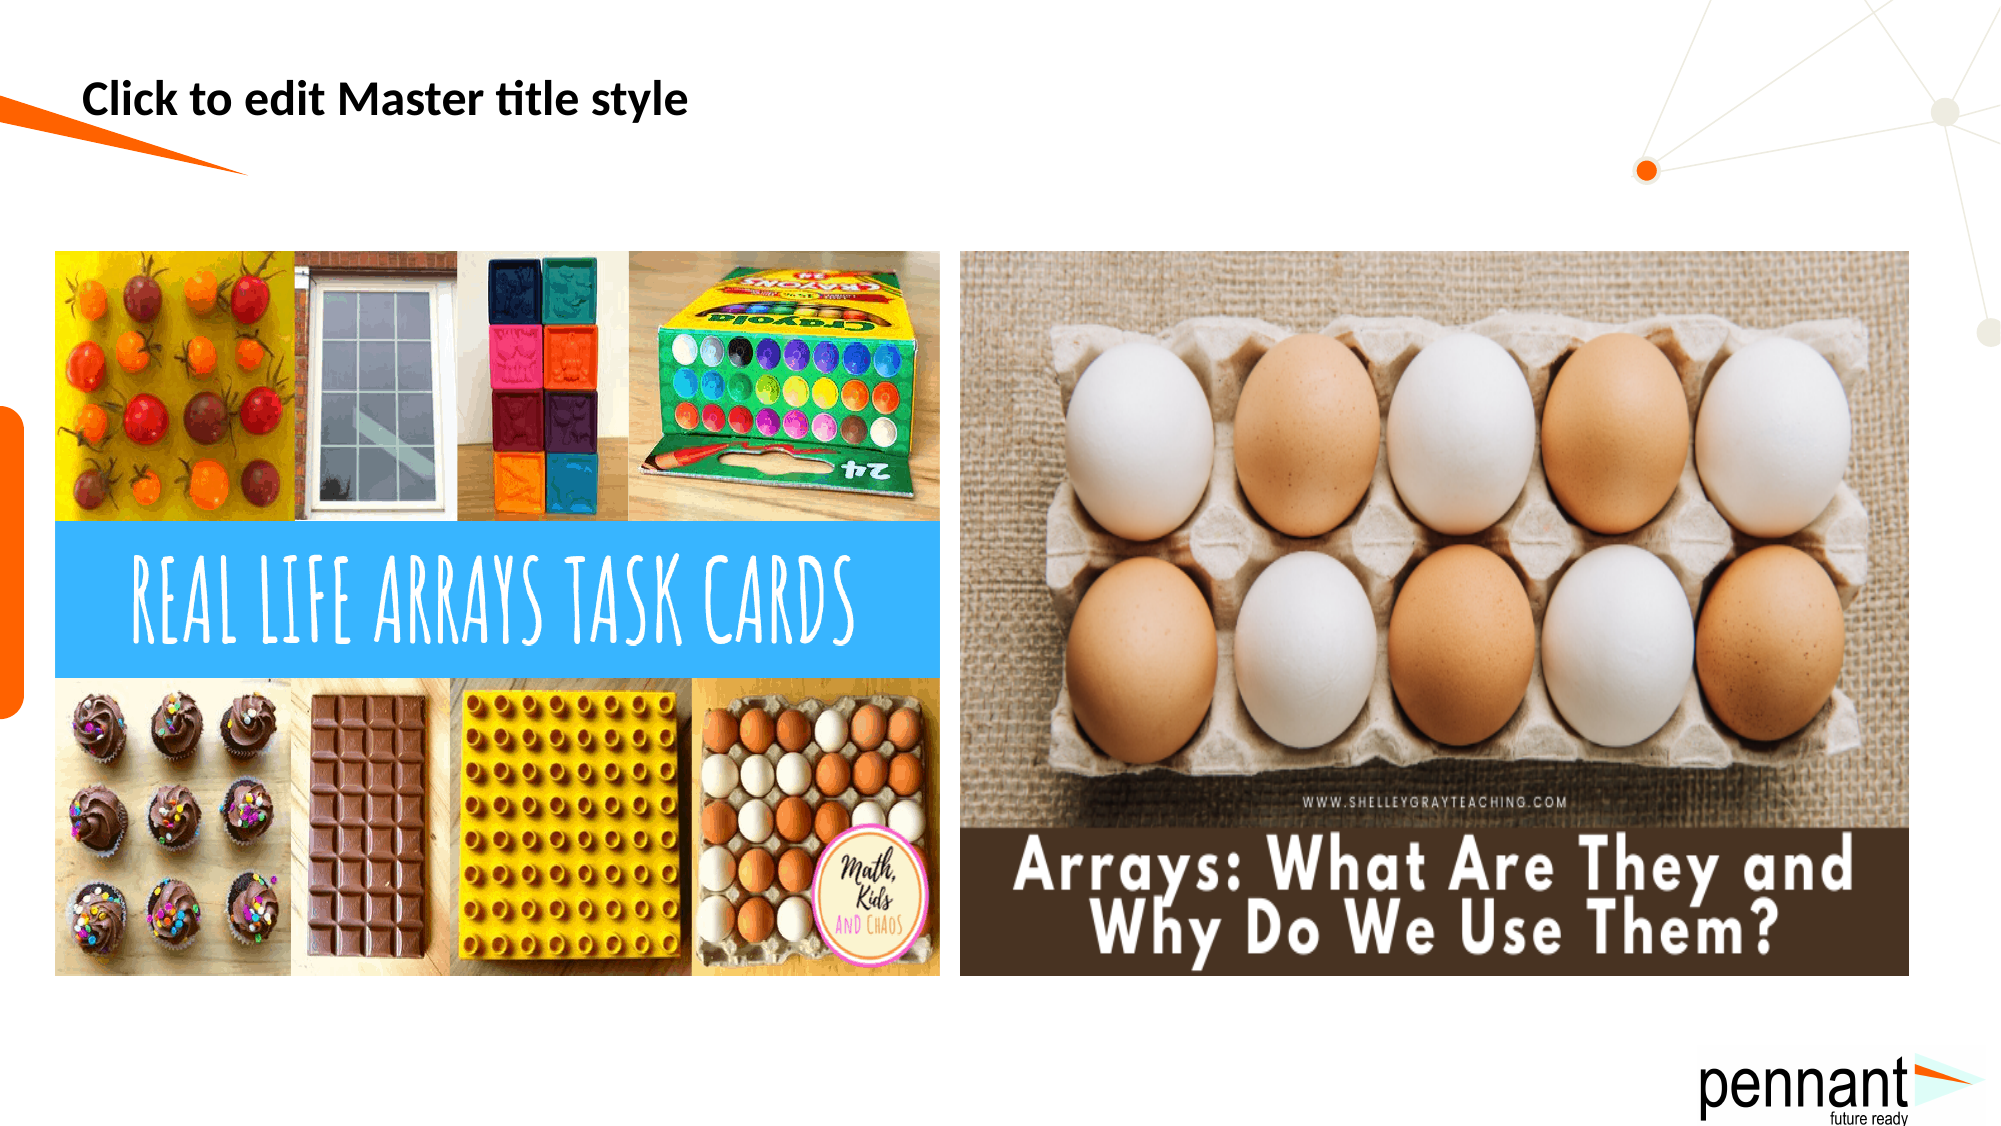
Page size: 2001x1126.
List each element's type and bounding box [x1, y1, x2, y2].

list [960, 251, 1910, 976]
list [55, 251, 940, 976]
picture [1697, 1045, 1986, 1126]
